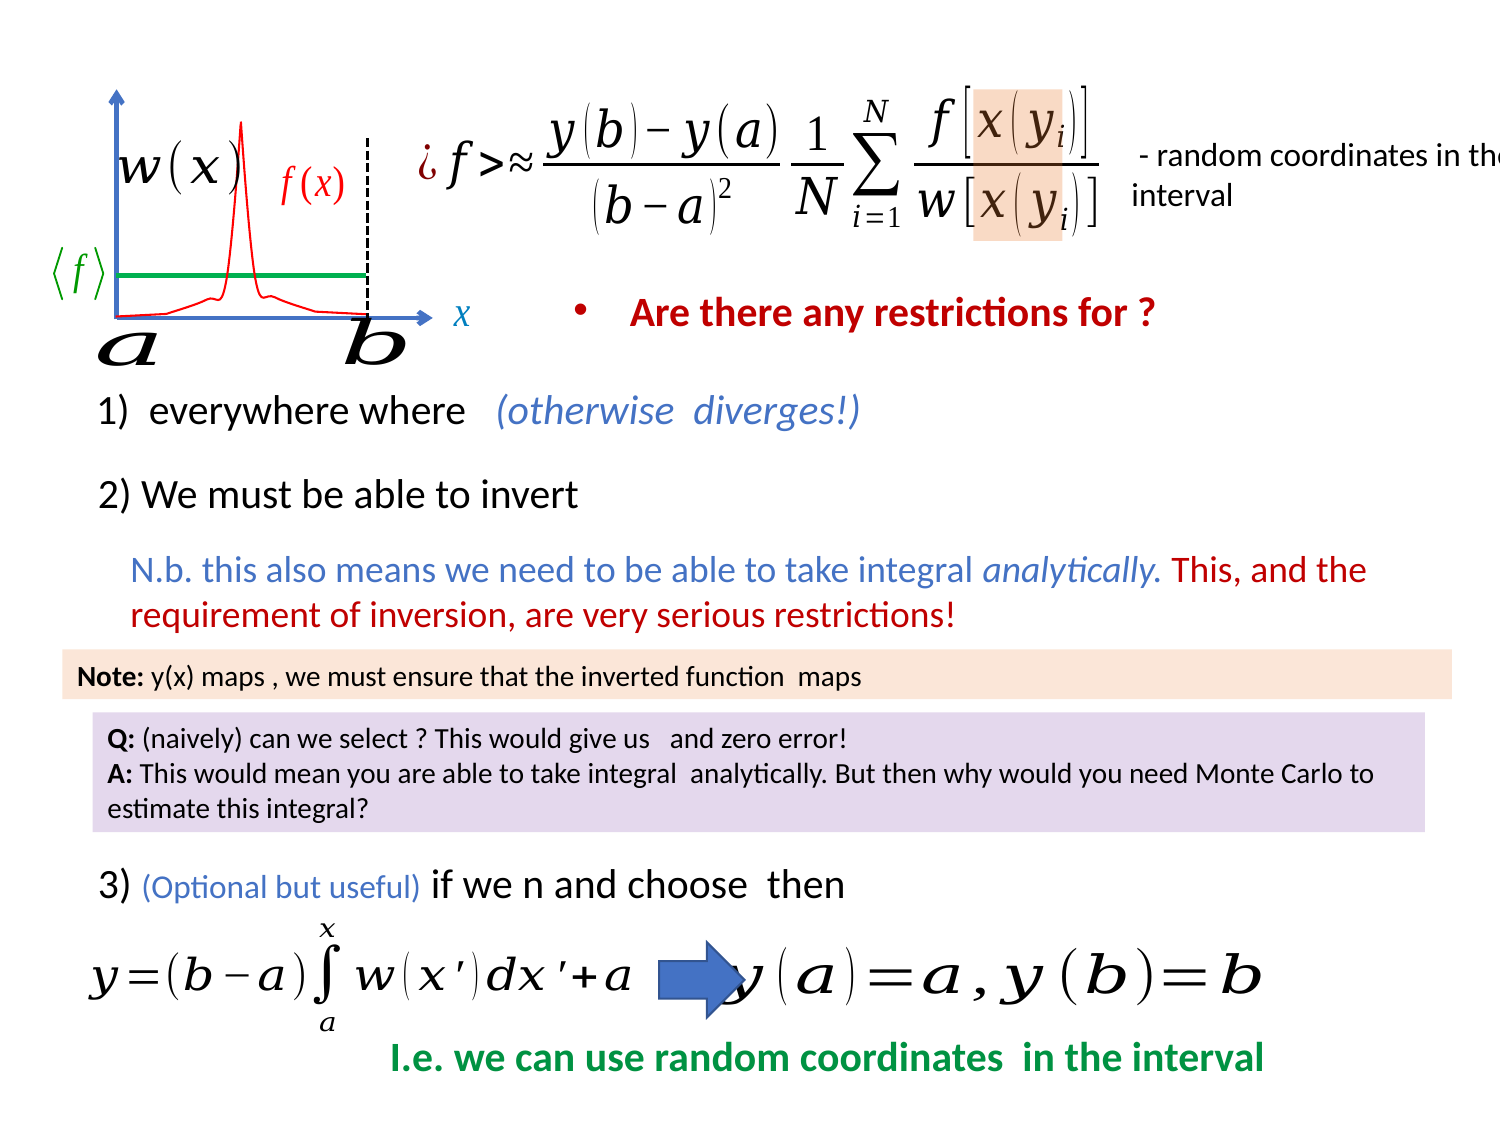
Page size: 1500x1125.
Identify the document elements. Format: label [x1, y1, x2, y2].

text_box [972, 88, 1063, 242]
text_box [49, 89, 473, 332]
text_box [658, 939, 746, 1020]
